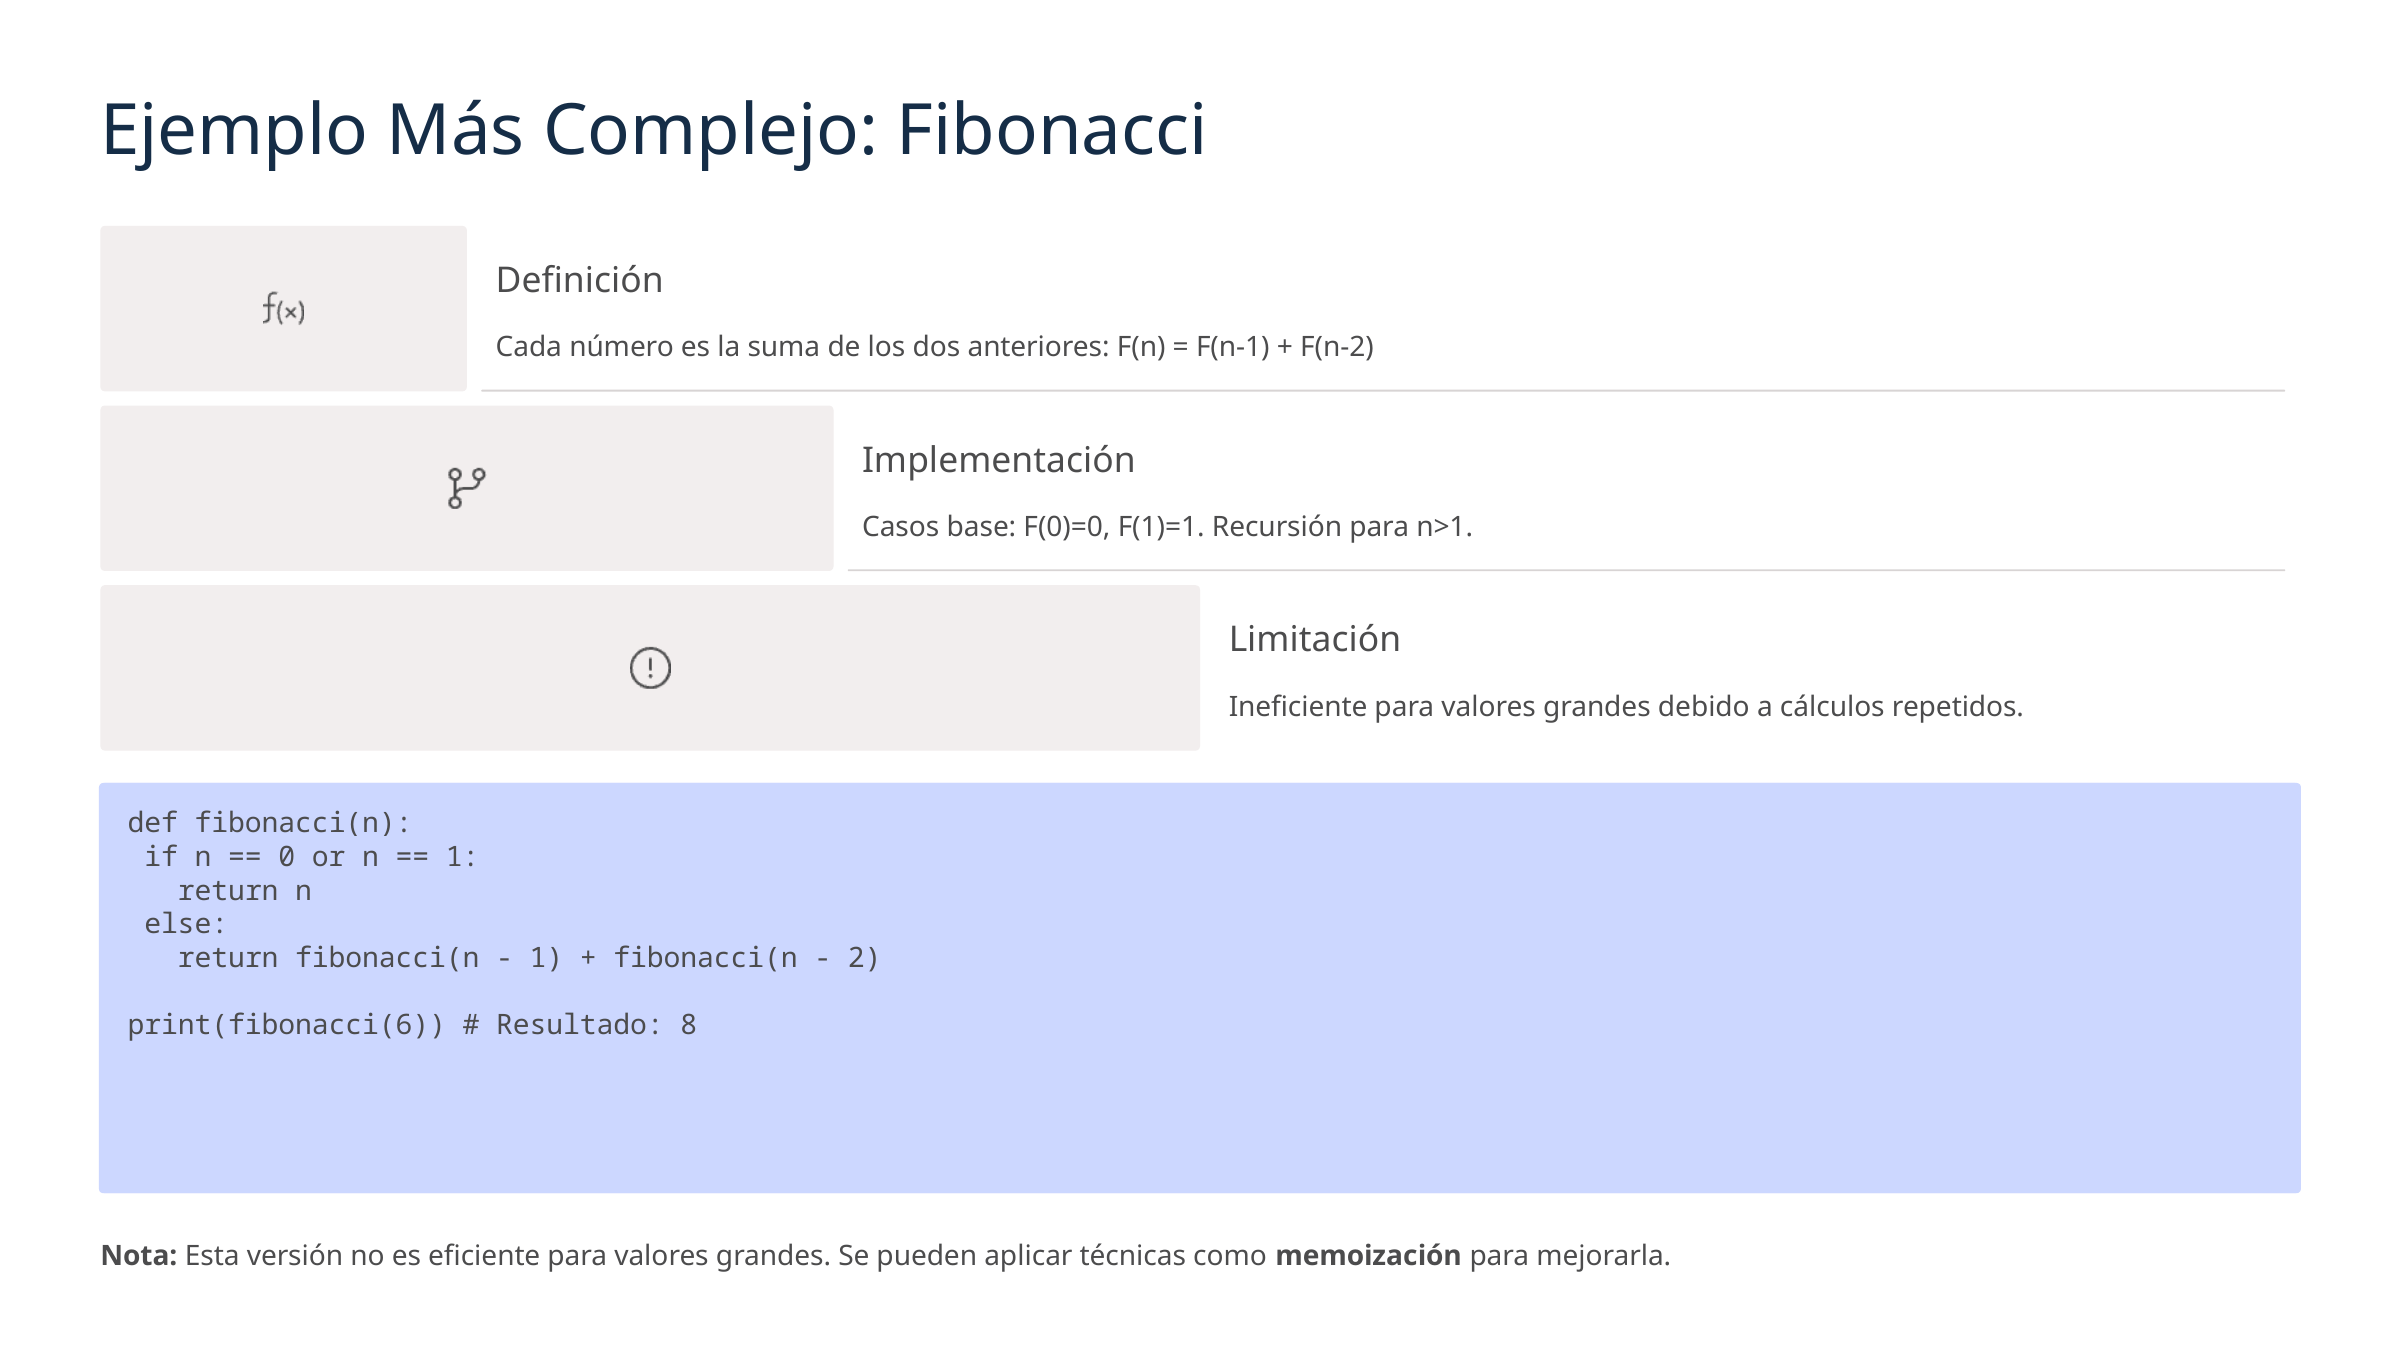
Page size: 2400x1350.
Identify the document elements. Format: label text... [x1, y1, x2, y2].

picture [630, 642, 671, 694]
text_box [100, 585, 1201, 751]
text_box Definición [495, 254, 855, 300]
text_box Casos base: F(0)=0, F(1)=1. Recursión para n>1. [862, 496, 1473, 543]
text_box Cada número es la suma de los dos anteriores: F(n) = F(n-1) + F(n-2) [495, 316, 1362, 363]
picture [263, 283, 304, 334]
text_box [100, 405, 834, 571]
text_box Ineficiente para valores grandes debido a cálculos repetidos. [1228, 676, 2002, 722]
text_box Limitación [1228, 613, 1588, 659]
text_box [100, 225, 467, 392]
text_box [98, 782, 2301, 1194]
text_box Ejemplo Más Complejo: Fibonacci [100, 78, 1105, 169]
text_box Nota: Esta versión no es eficiente para valores grandes. Se pueden aplicar técnicas como memoización para mejorarla. [100, 1225, 2300, 1272]
text_box Implementación [862, 434, 1221, 480]
picture [446, 463, 488, 514]
text_box def fibonacci(n): if n == 0 or n == 1: return n else: return fibonacci(n - 1) + fibonacci(n - 2) print(fibonacci(6)) # Resultado: 8 [127, 804, 2273, 1172]
